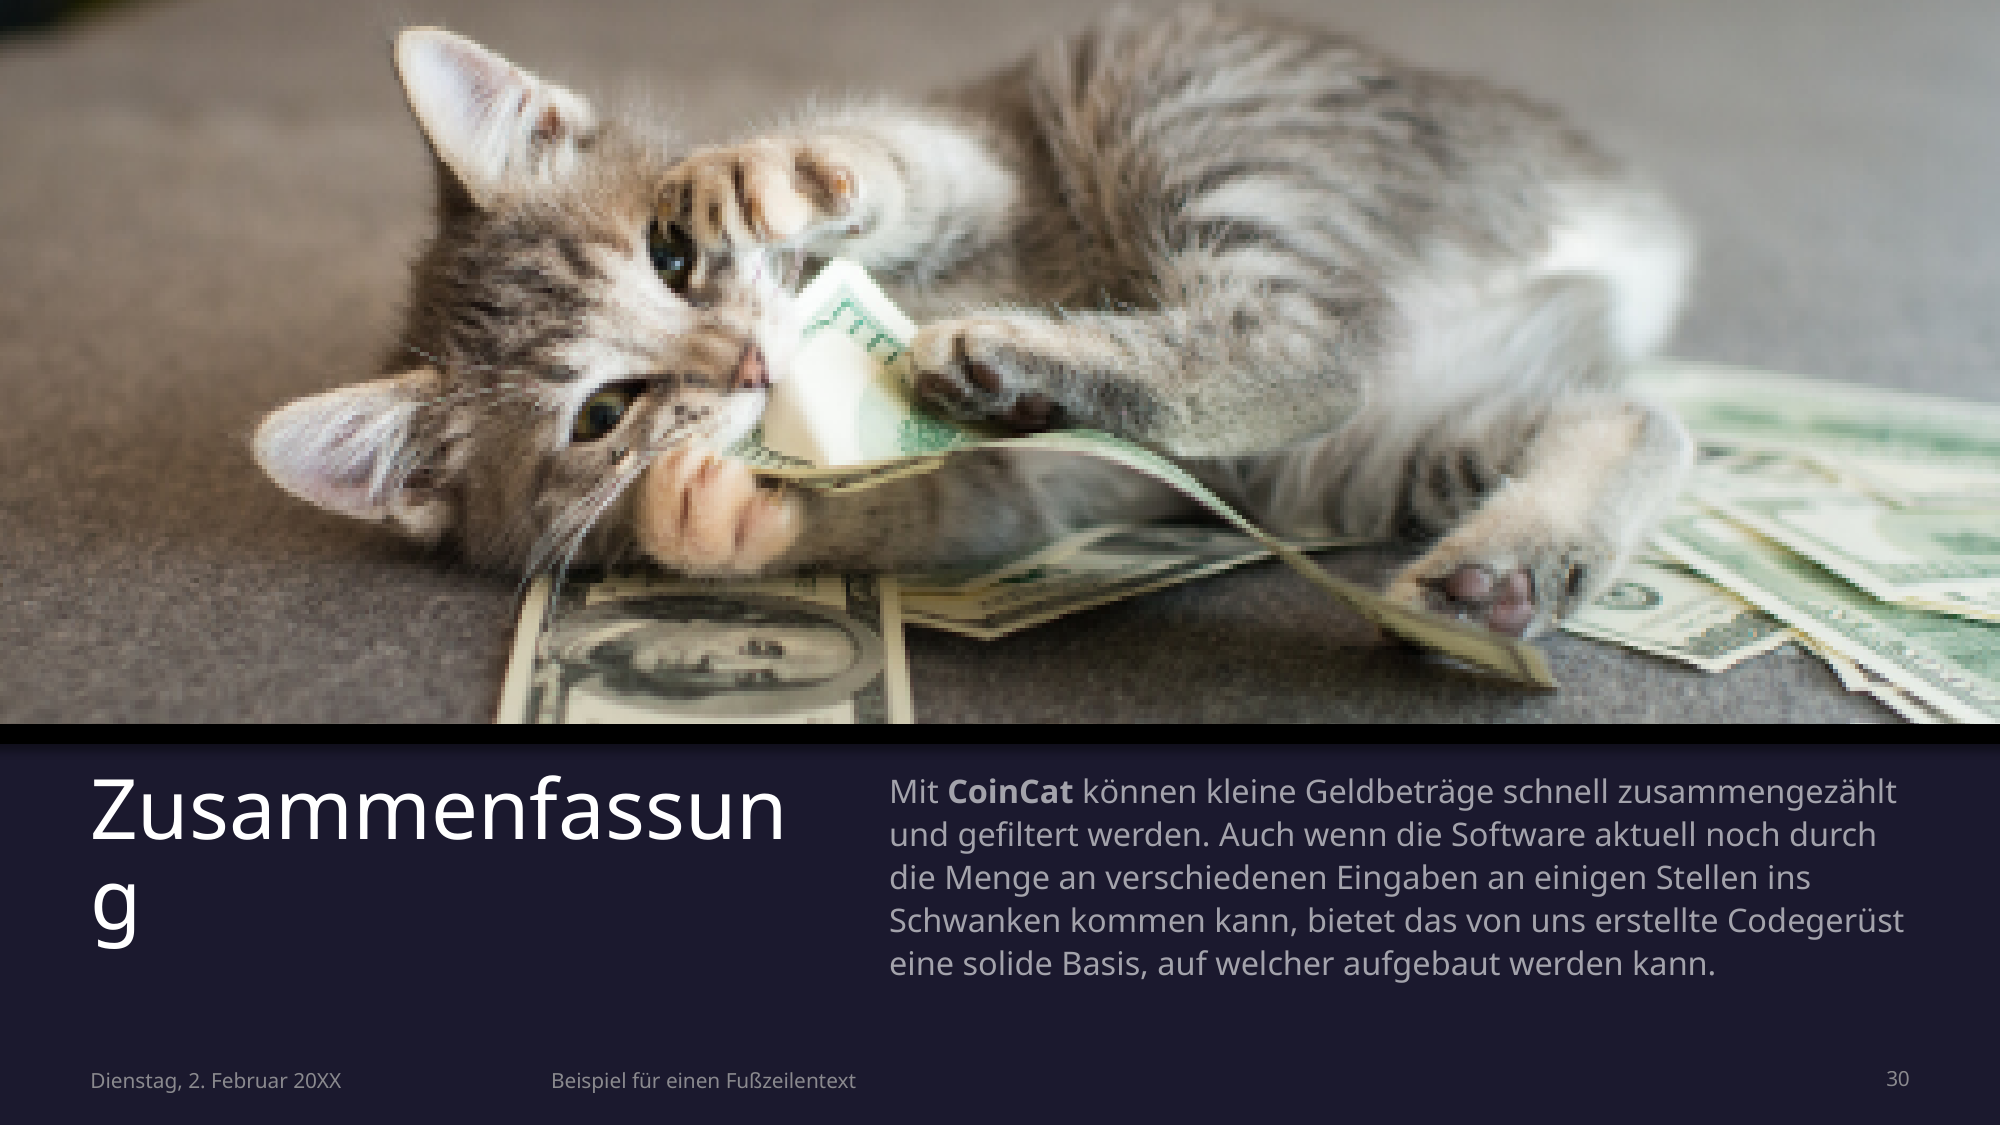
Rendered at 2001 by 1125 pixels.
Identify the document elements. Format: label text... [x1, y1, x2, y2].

list Mit CoinCat können kleine Geldbeträge schnell zusammengezählt und gefiltert werden. Auch wenn die Software aktuell noch durch die Menge an verschiedenen Eingaben an einigen Stellen ins Schwanken kommen kann, bietet das von uns erstellte Codegerüst eine solide Basis, auf welcher aufgebaut werden kann. [889, 767, 1910, 1024]
title Zusammenfassung [90, 767, 829, 1025]
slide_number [90, 1067, 522, 1093]
slide_number 30 [1632, 1067, 1910, 1093]
footer Beispiel für einen Fußzeilentext [551, 1067, 1598, 1093]
picture [0, 0, 2000, 724]
